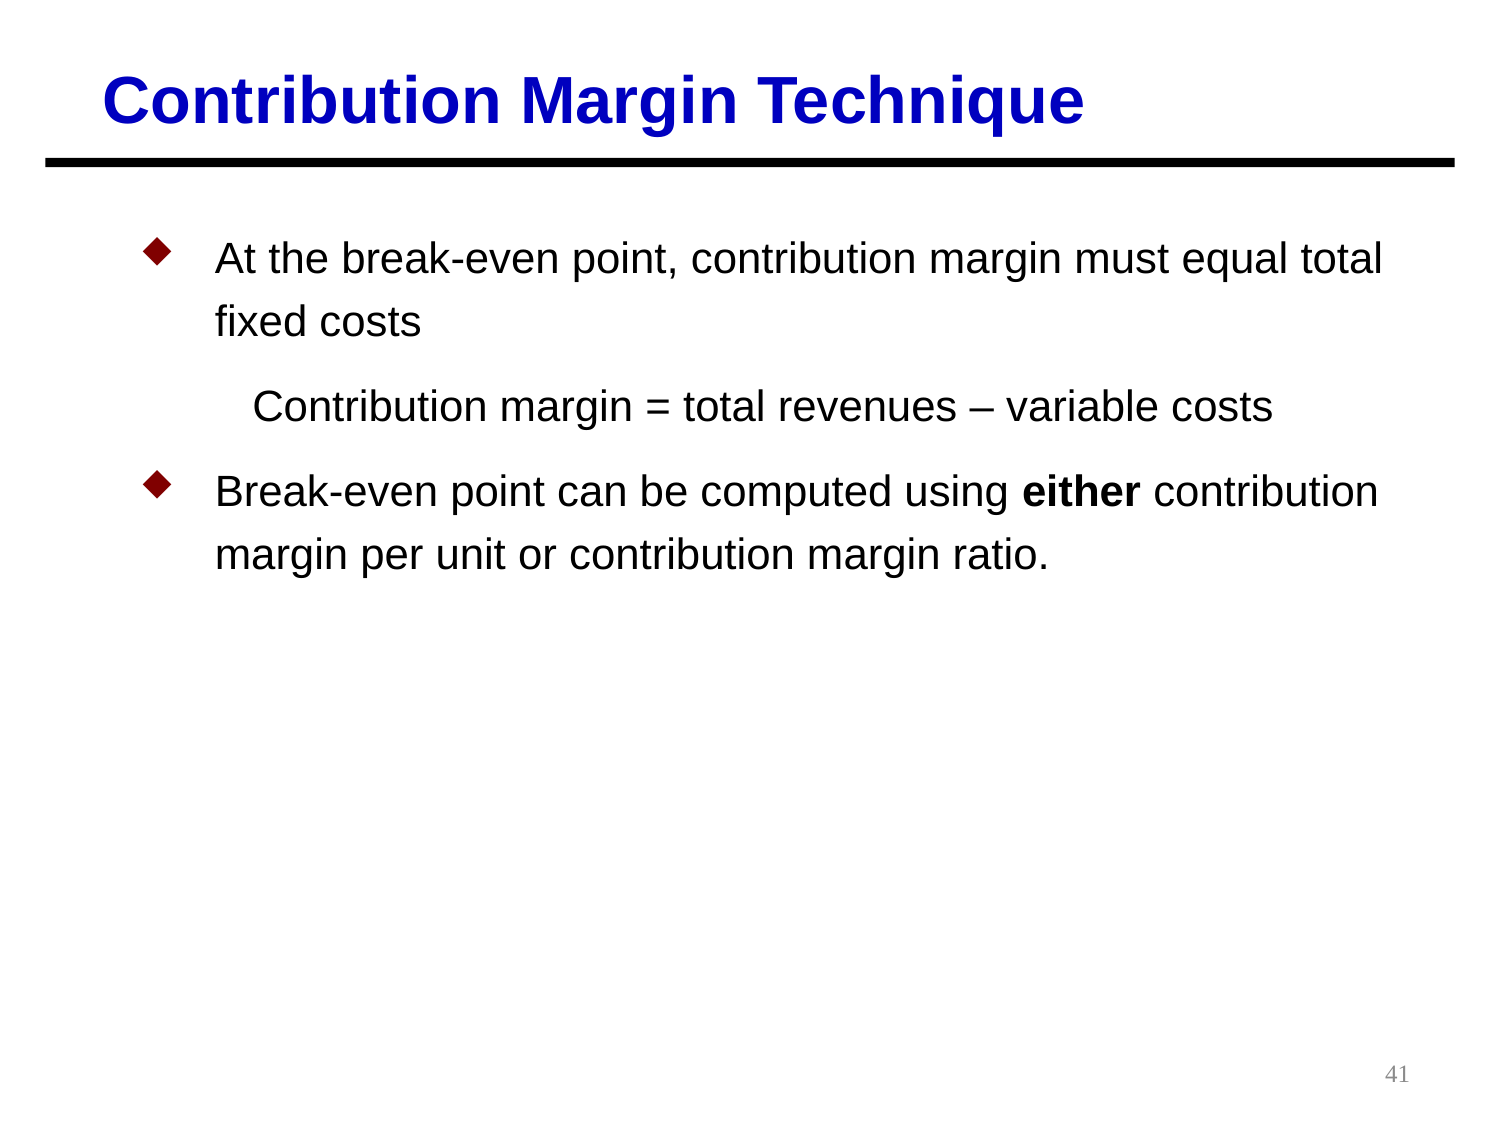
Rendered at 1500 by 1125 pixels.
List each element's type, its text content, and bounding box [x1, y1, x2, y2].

slide_number 41 [1074, 1042, 1425, 1103]
list At the break-even point, contribution margin must equal total fixed costs Contribution margin = total revenues – variable costs Break-even point can be computed using either contribution margin per unit or contribution margin ratio. [87, 212, 1400, 725]
text_box Contribution Margin Technique [87, 50, 1450, 142]
